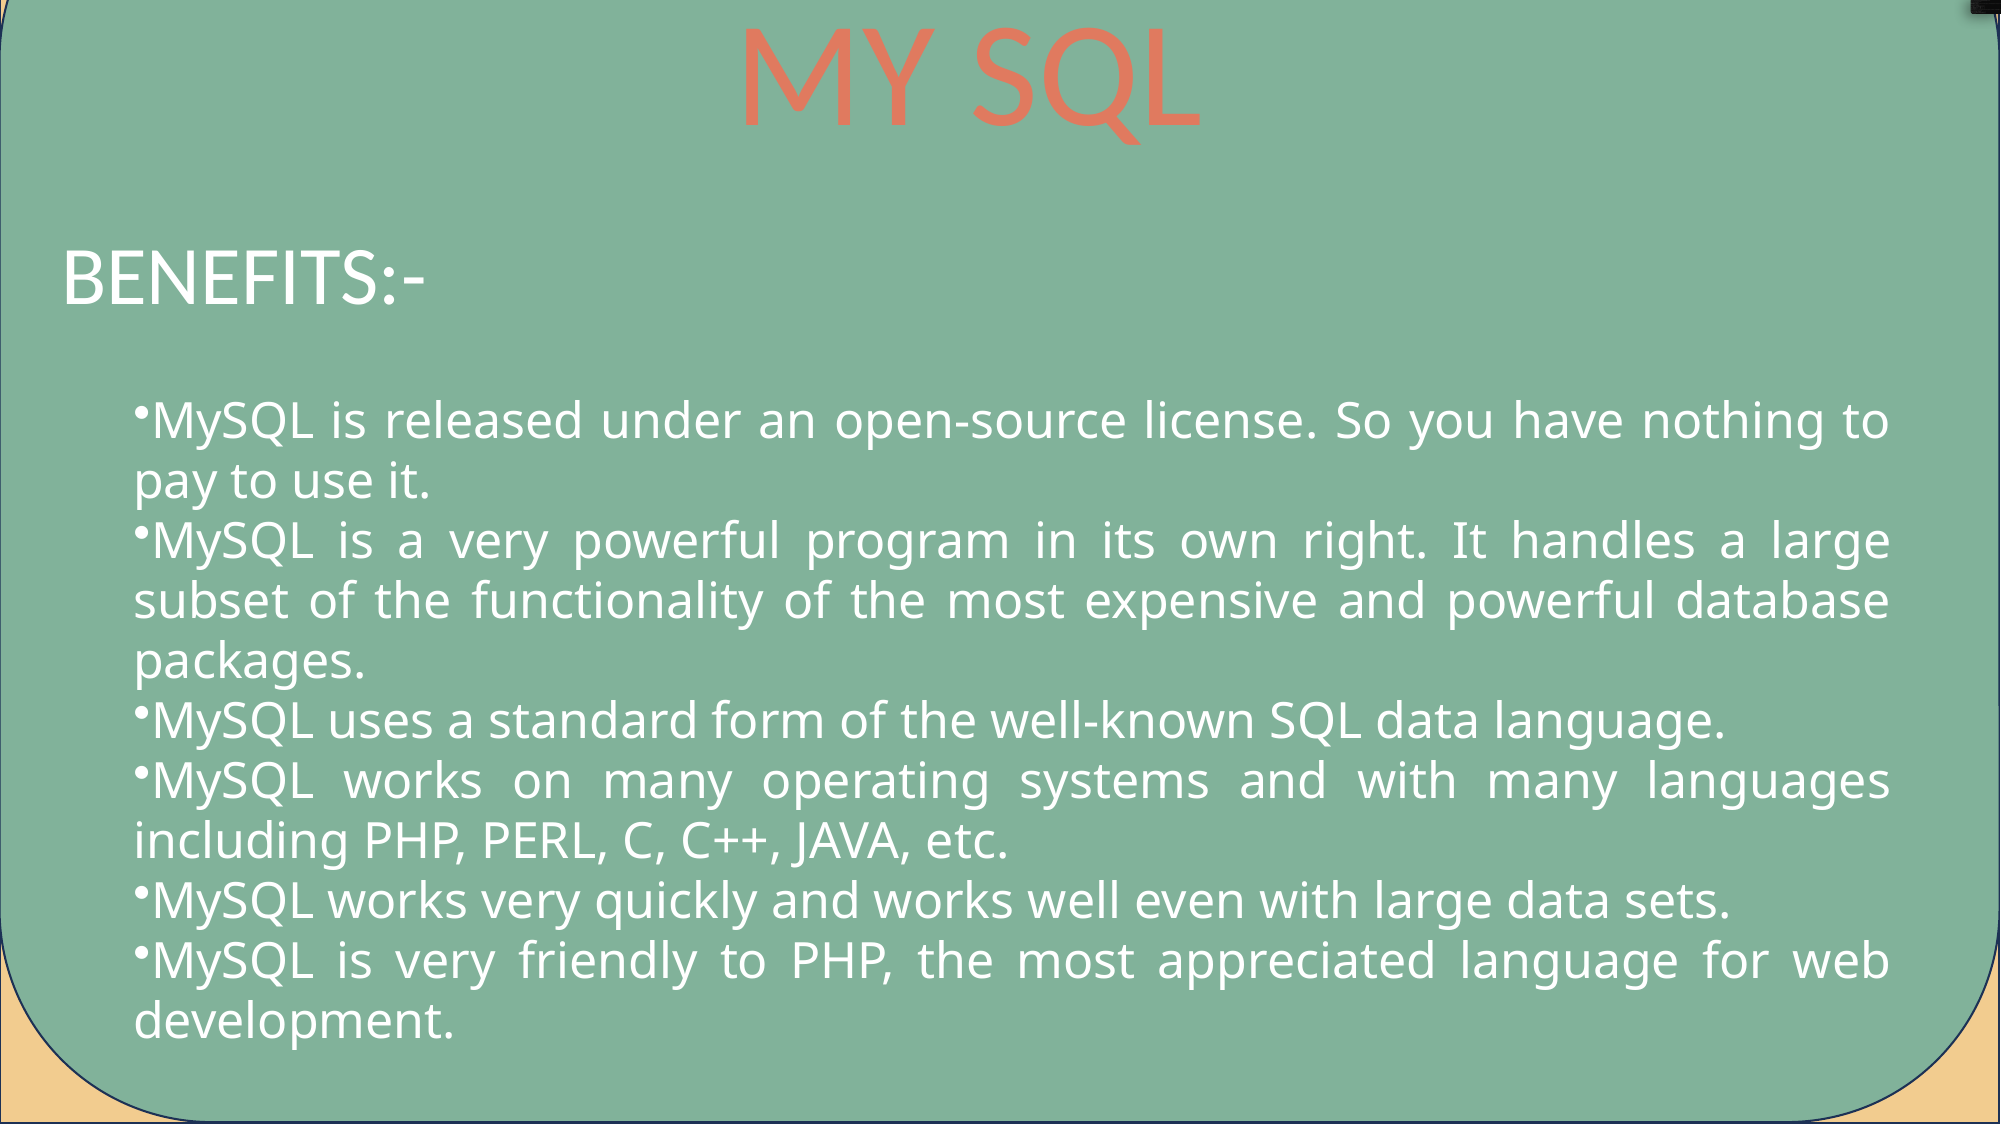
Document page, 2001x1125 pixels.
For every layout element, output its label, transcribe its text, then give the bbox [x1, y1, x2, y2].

text_box MySQL is released under an open-source license. So you have nothing to pay to use it. MySQL is a very powerful program in its own right. It handles a large subset of the functionality of the most expensive and powerful database packages. MySQL uses a standard form of the well-known SQL data language. MySQL works on many operating systems and with many languages including PHP, PERL, C, C++, JAVA, etc. MySQL works very quickly and works well even with large data sets. MySQL is very friendly to PHP, the most appreciated language for web development. [118, 381, 1908, 1057]
text_box [0, 0, 6, 26]
text_box [0, 0, 2000, 1124]
text_box [1795, 936, 2000, 1124]
text_box MY SQL [719, 0, 1250, 163]
text_box BENEFITS:- [46, 213, 760, 329]
text_box [0, 943, 203, 1124]
picture [1970, 0, 2001, 15]
